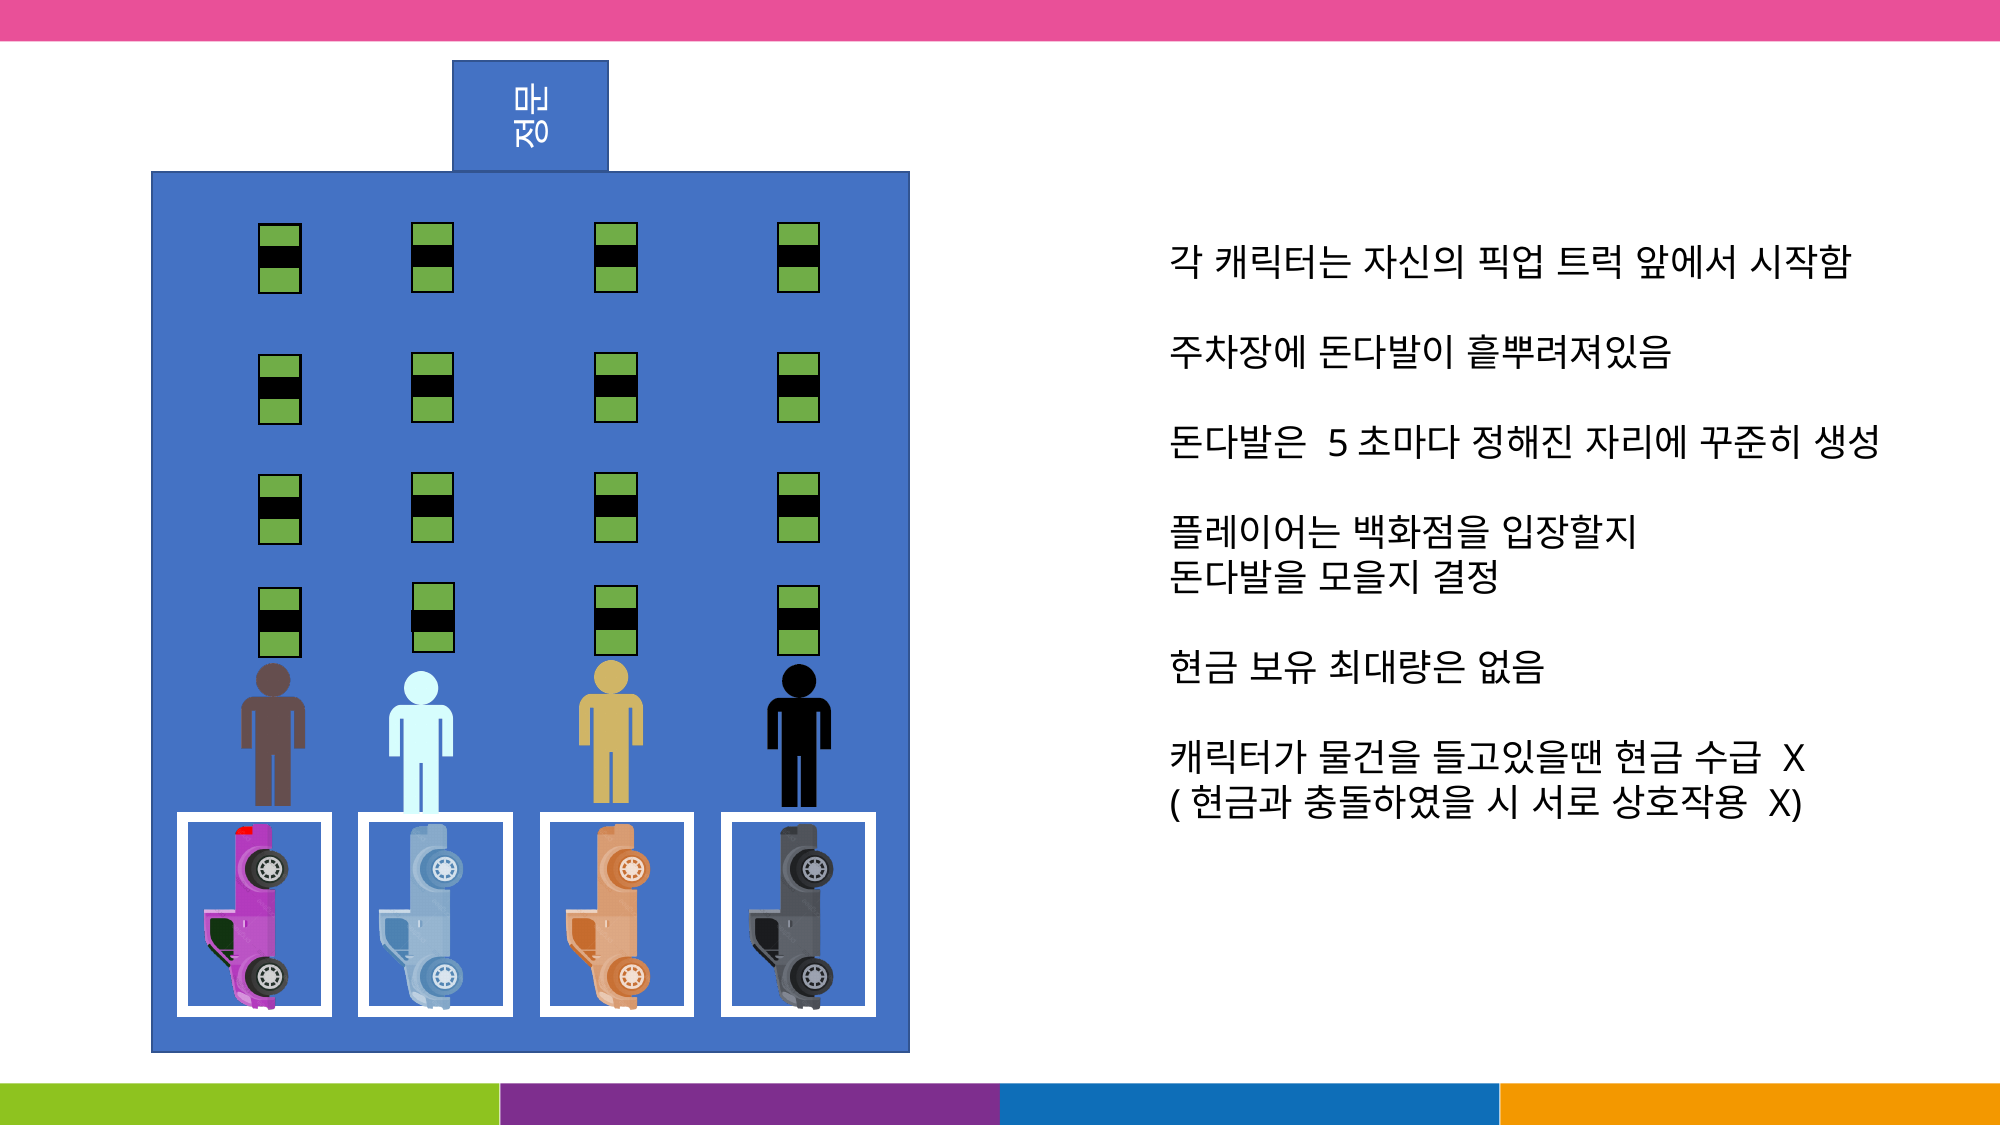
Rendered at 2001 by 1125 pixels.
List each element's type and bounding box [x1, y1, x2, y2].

text_box [36, 176, 1028, 937]
text_box [0, 0, 2000, 1125]
